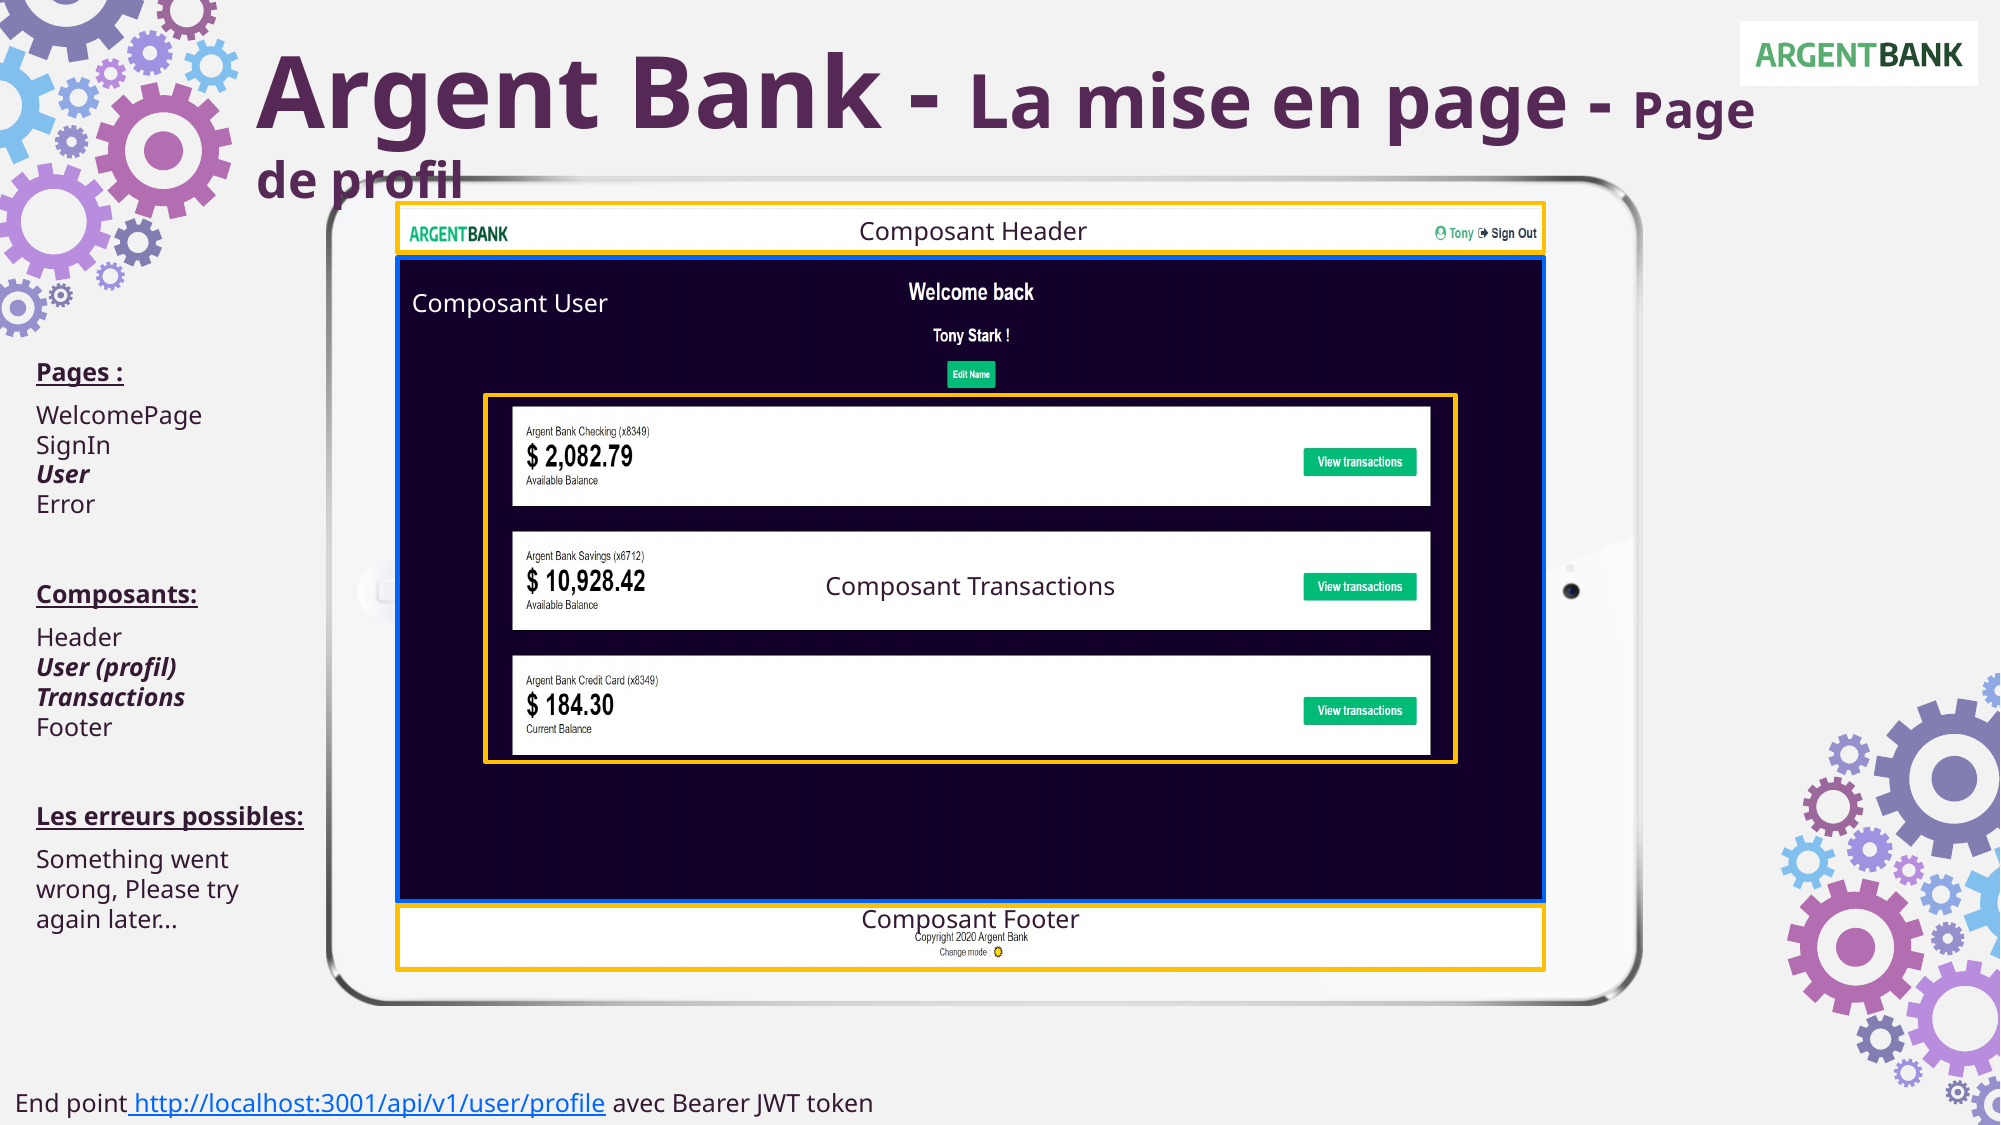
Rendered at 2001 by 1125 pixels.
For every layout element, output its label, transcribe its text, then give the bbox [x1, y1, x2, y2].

text_box End point http://localhost:3001/api/v1/user/profile avec Bearer JWT token [0, 1079, 568, 1125]
text_box [397, 203, 568, 207]
picture [1739, 21, 1978, 86]
picture [327, 0, 1643, 1125]
text_box [1399, 203, 1545, 207]
text_box [1399, 966, 1545, 970]
text_box Argent Bank - La mise en page - Page de profil [1399, 21, 1782, 217]
text_box Argent Bank - La mise en page - Page de profil [241, 21, 568, 217]
text_box Pages : WelcomePage SignIn User Error Composants: Header User (profil) Transactions Footer Les erreurs possibles: Something went wrong, Please try again later... [21, 349, 325, 941]
text_box [397, 966, 568, 970]
